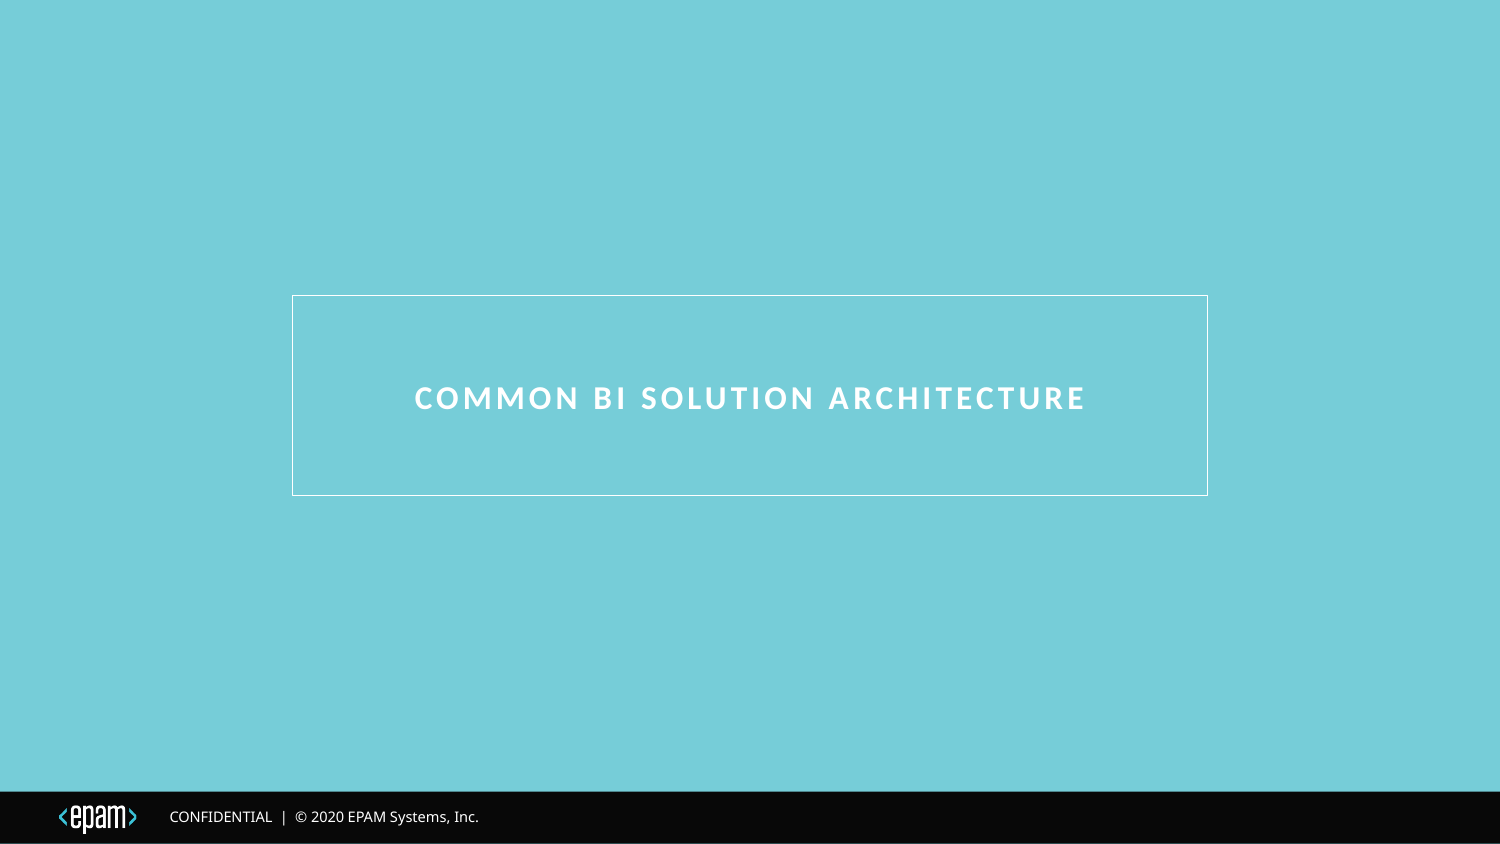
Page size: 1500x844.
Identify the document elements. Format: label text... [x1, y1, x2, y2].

title Common BI solution architecture [292, 295, 1208, 496]
